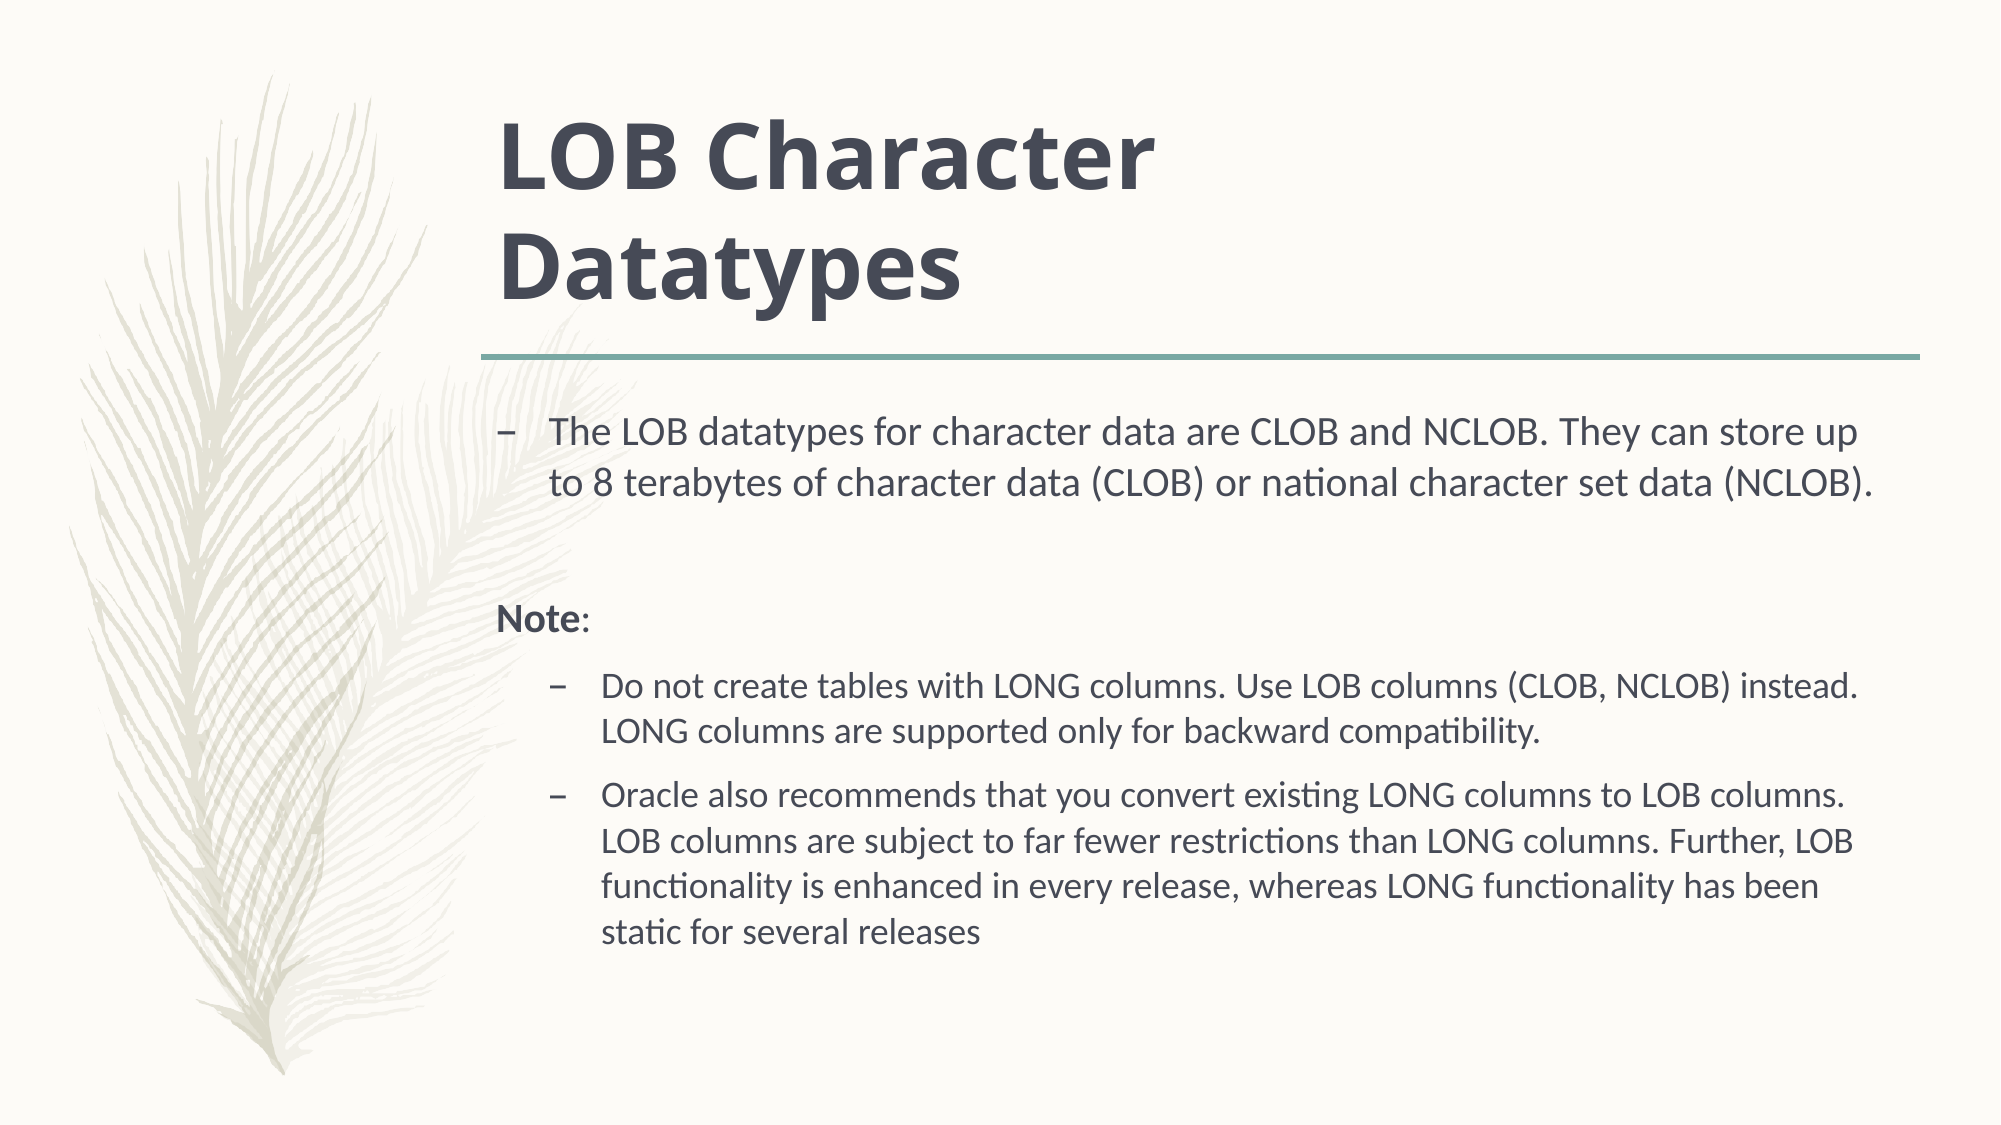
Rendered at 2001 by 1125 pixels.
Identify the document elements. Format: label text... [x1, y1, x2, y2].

title LOB Character Datatypes [494, 96, 1612, 319]
picture [69, 70, 638, 1076]
text_box The LOB datatypes for character data are CLOB and NCLOB. They can store up to 8 terabytes of character data (CLOB) or national character set data (NCLOB). Note: Do not create tables with LONG columns. Use LOB columns (CLOB, NCLOB) instead. LONG columns are supported only for backward compatibility. Oracle also recommends that you convert existing LONG columns to LOB columns. LOB columns are subject to far fewer restrictions than LONG columns. Further, LOB functionality is enhanced in every release, whereas LONG functionality has been static for several releases [494, 401, 1903, 952]
